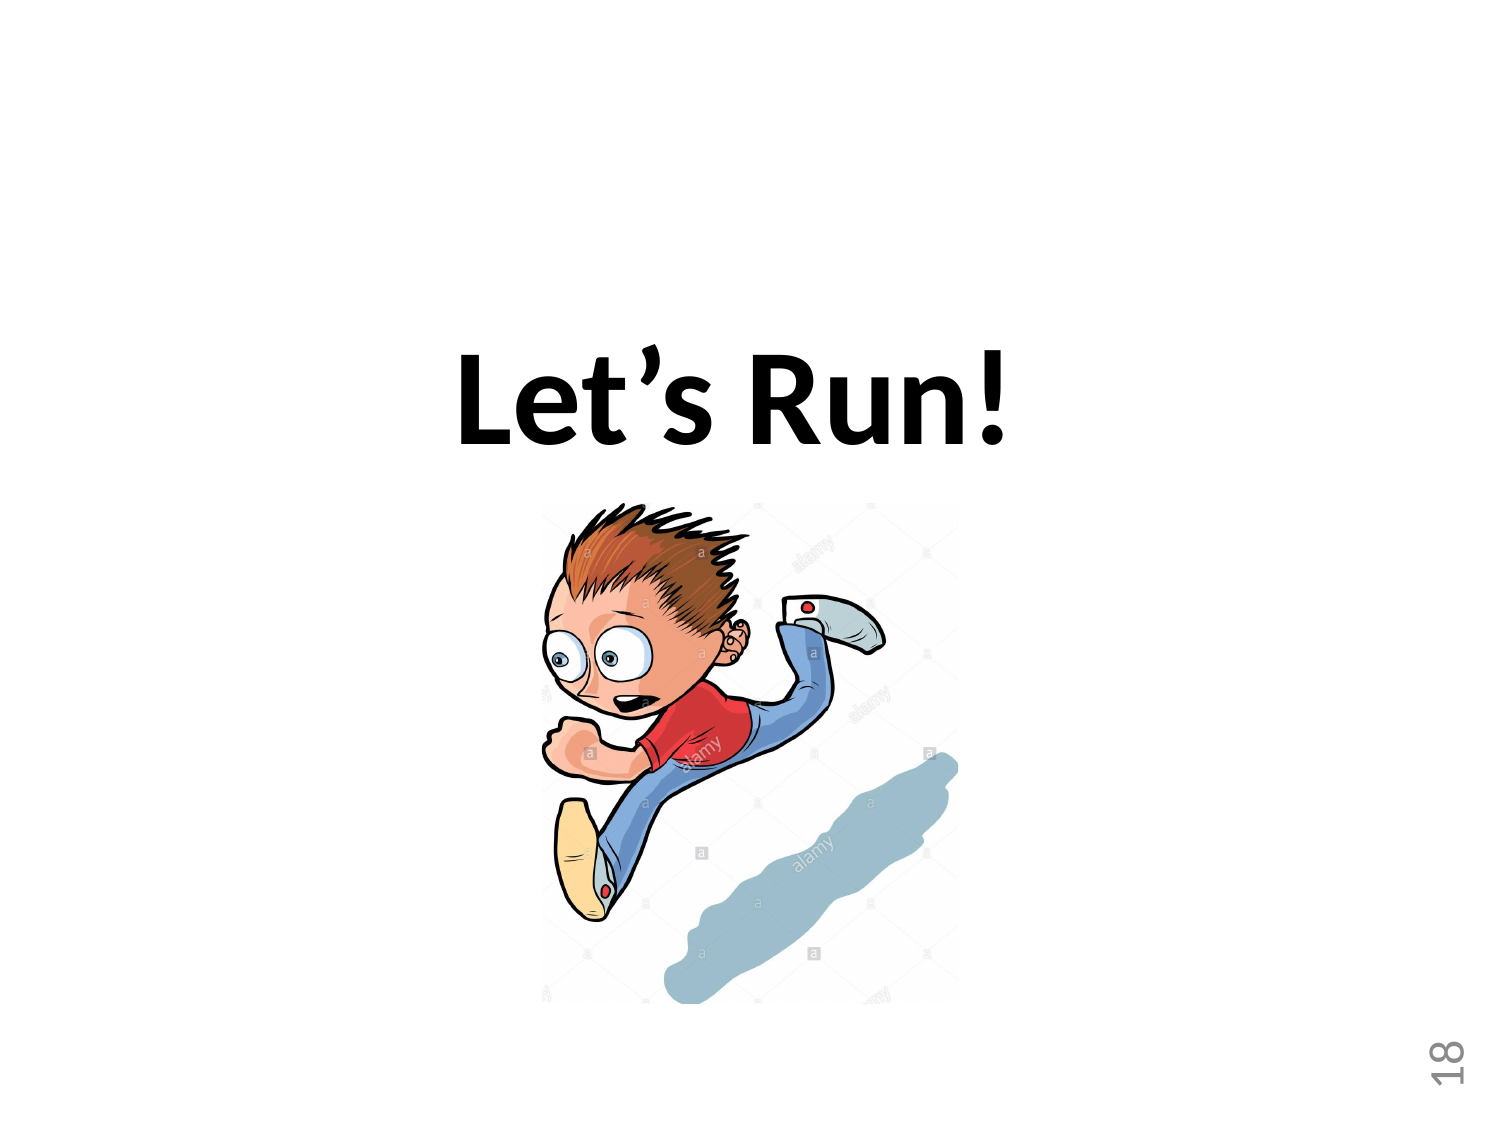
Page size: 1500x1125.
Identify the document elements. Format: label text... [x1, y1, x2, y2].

picture [541, 503, 959, 1004]
slide_number 18 [1412, 1025, 1475, 1125]
text_box Let’s Run! [54, 299, 1417, 480]
